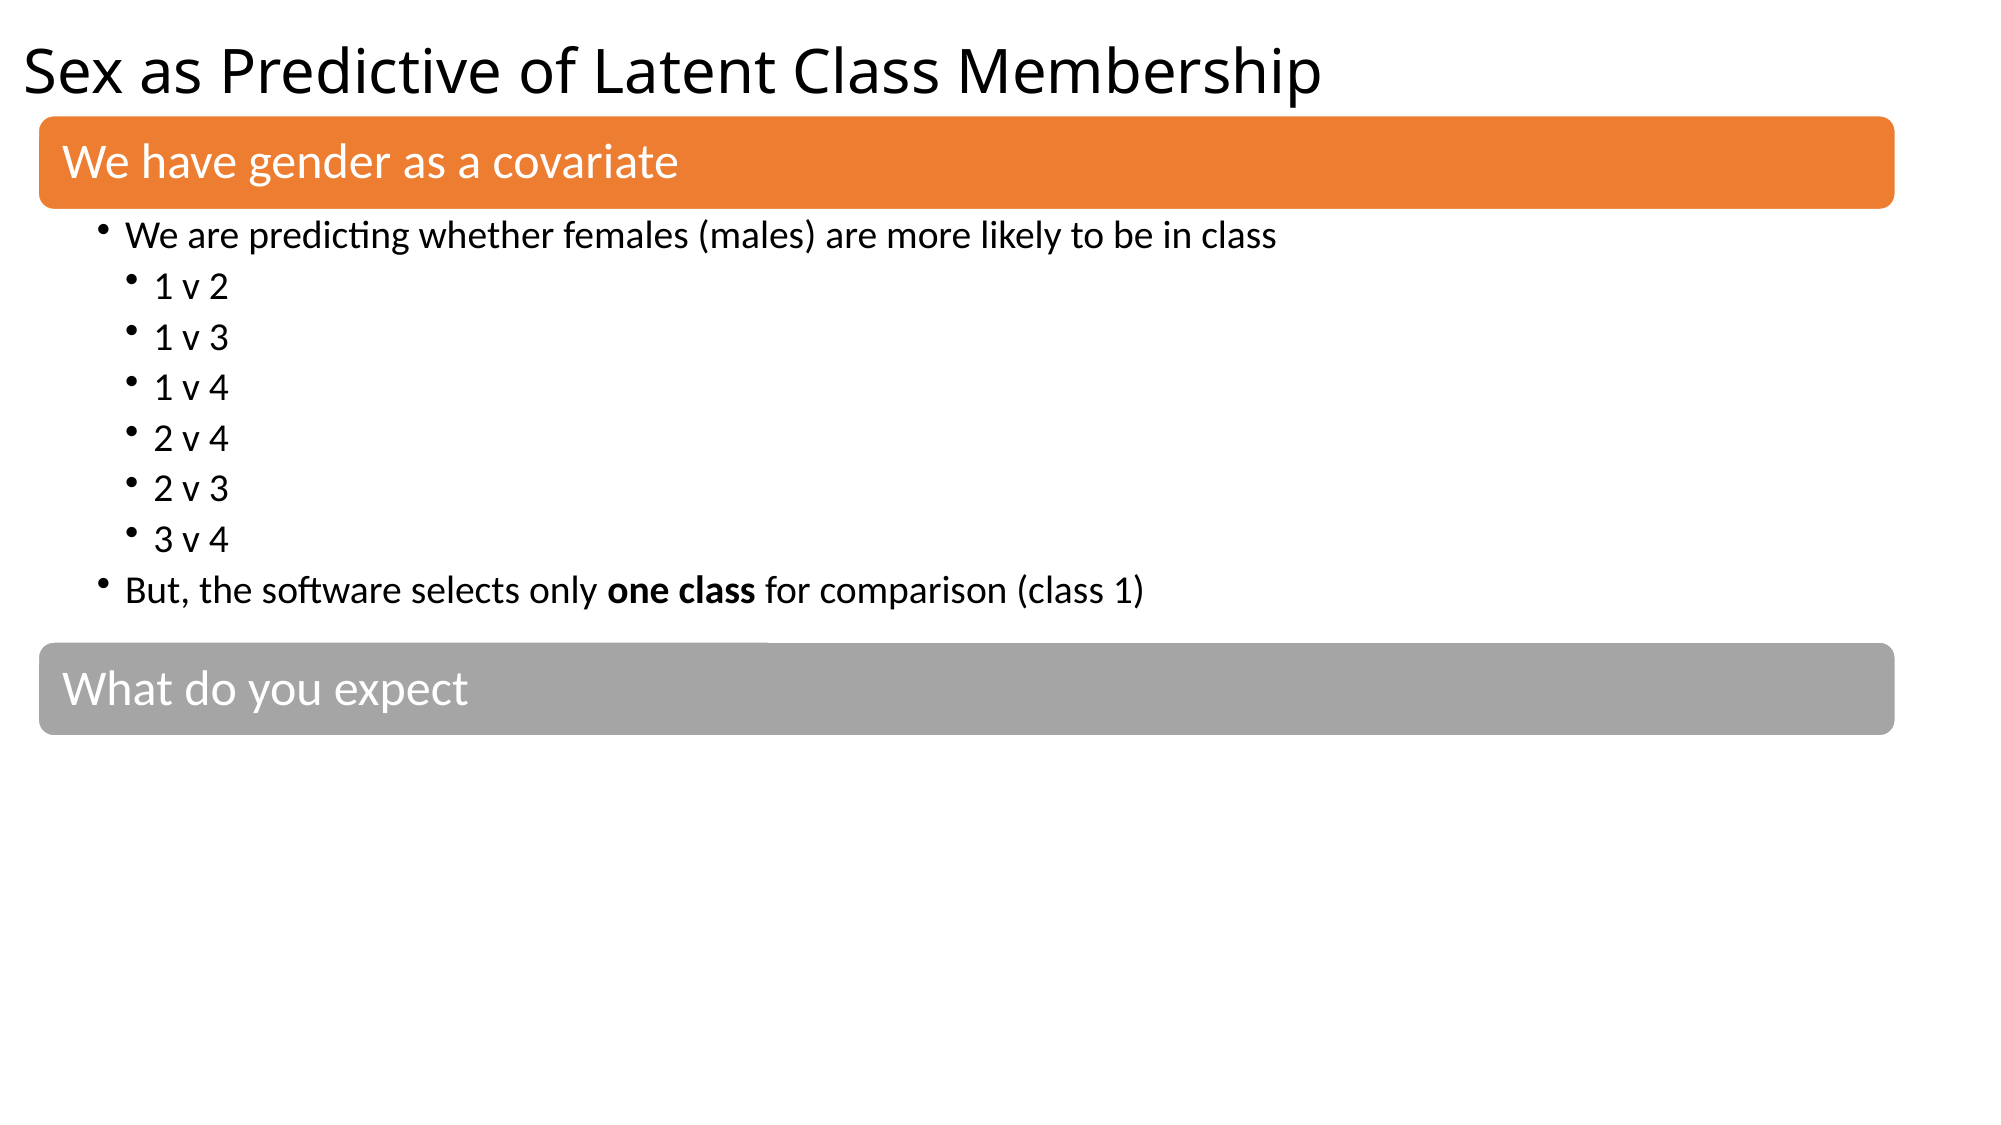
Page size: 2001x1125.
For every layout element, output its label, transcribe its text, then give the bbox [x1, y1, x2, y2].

title Sex as Predictive of Latent Class Membership [8, 32, 1962, 116]
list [37, 115, 1896, 737]
